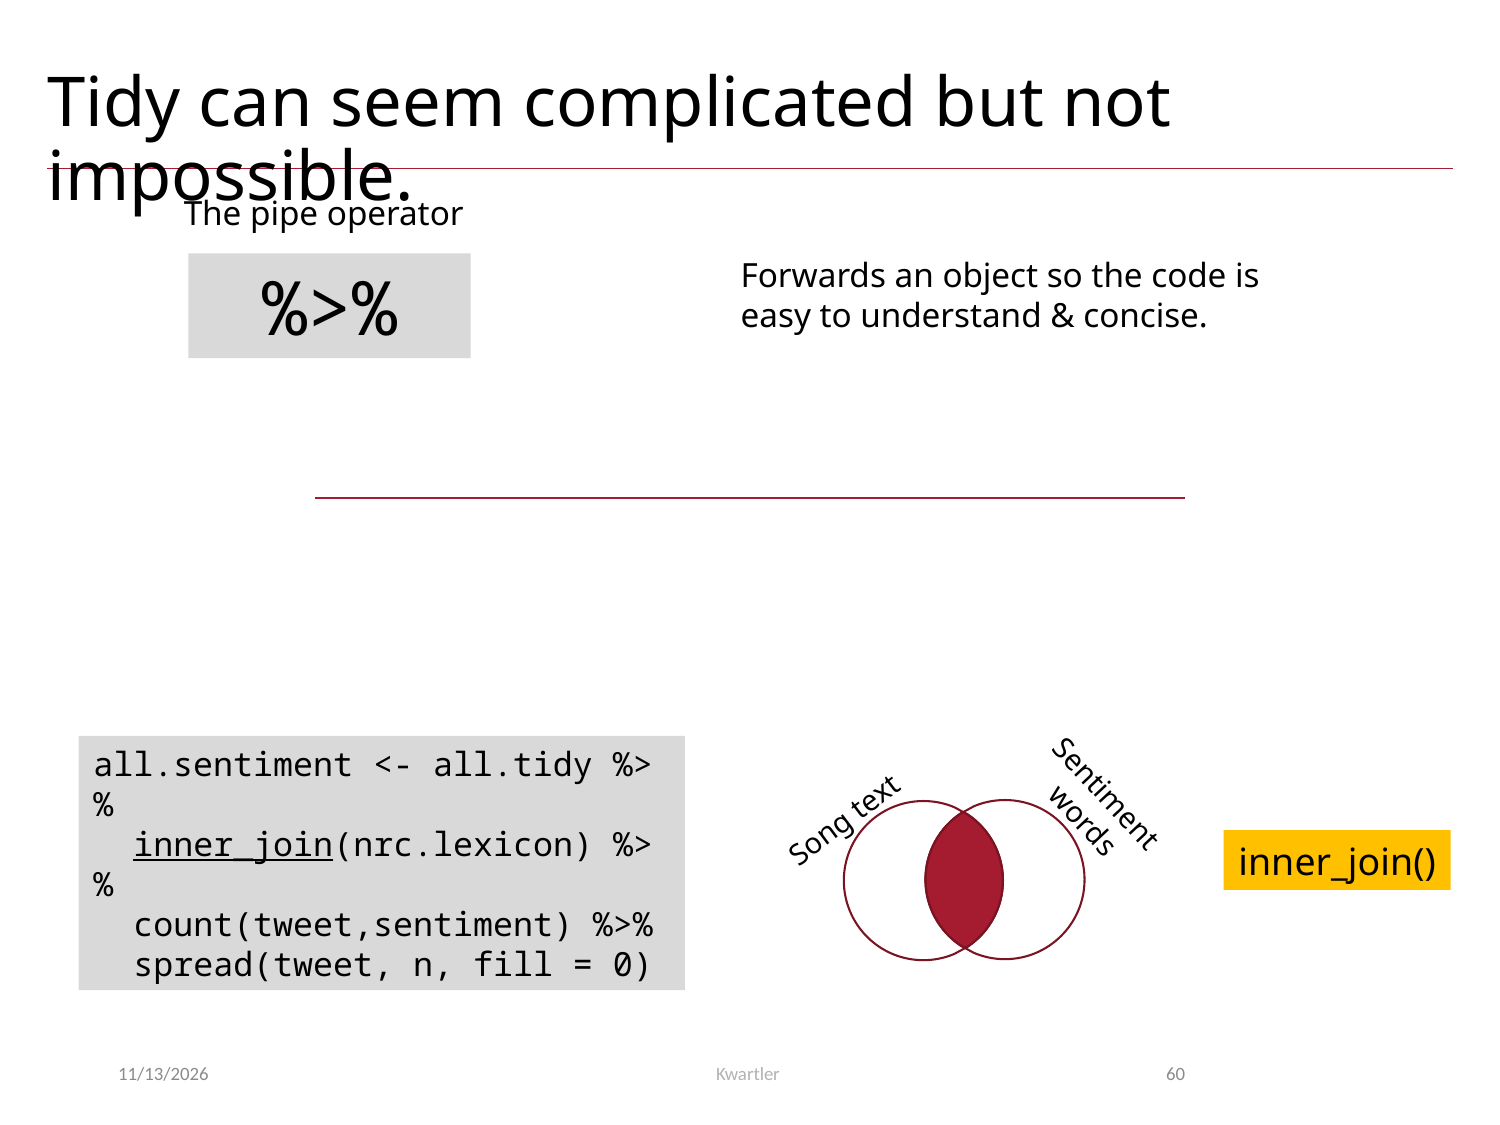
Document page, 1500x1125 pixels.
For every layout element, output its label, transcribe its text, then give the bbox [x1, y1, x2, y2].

text_box Sentiment words [1005, 713, 1189, 902]
text_box Forwards an object so the code is easy to understand & concise. [725, 246, 1278, 342]
text_box inner_join() [1223, 830, 1451, 890]
text_box Song text [764, 751, 922, 887]
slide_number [103, 1042, 441, 1103]
title Tidy can seem complicated but not impossible. [32, 59, 1397, 157]
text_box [176, 184, 472, 360]
footer Kwartler [496, 1042, 1004, 1103]
text_box all.sentiment <- all.tidy %>% inner_join(nrc.lexicon) %>% count(tweet,sentiment) %>% spread(tweet, n, fill = 0) [78, 735, 685, 991]
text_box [843, 799, 1085, 961]
slide_number 60 [1059, 1042, 1200, 1103]
